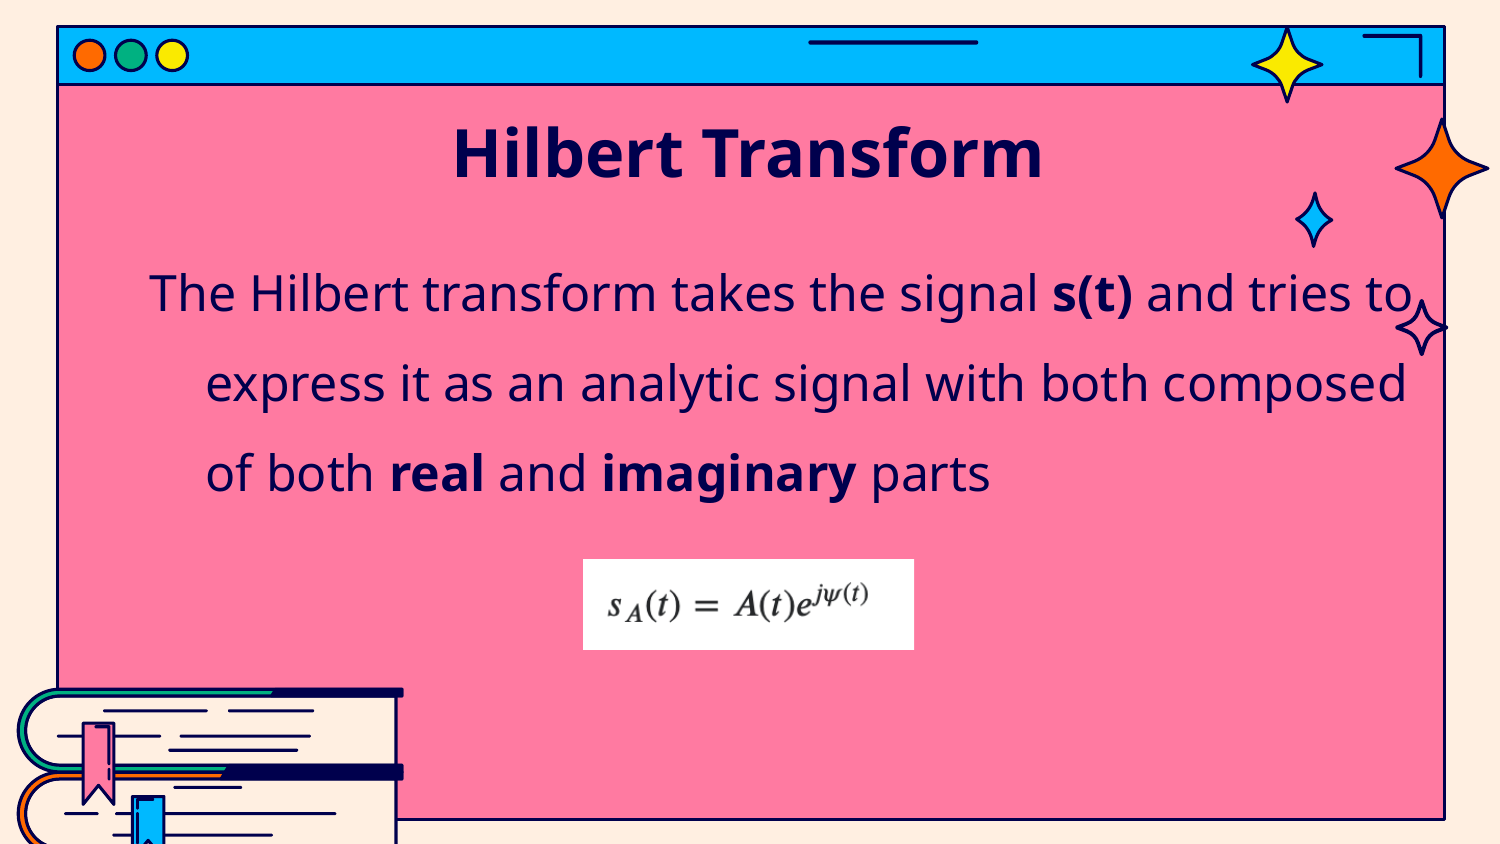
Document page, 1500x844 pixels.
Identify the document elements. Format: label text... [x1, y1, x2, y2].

text_box The Hilbert transform takes the signal s(t) and tries to express it as an analytic signal with both composed of both real and imaginary parts [115, 216, 1453, 743]
text_box [1252, 27, 1323, 102]
text_box [1301, 192, 1327, 216]
picture [582, 559, 915, 650]
title Hilbert Transform [114, 96, 1383, 191]
text_box [1396, 119, 1488, 216]
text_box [17, 688, 403, 844]
